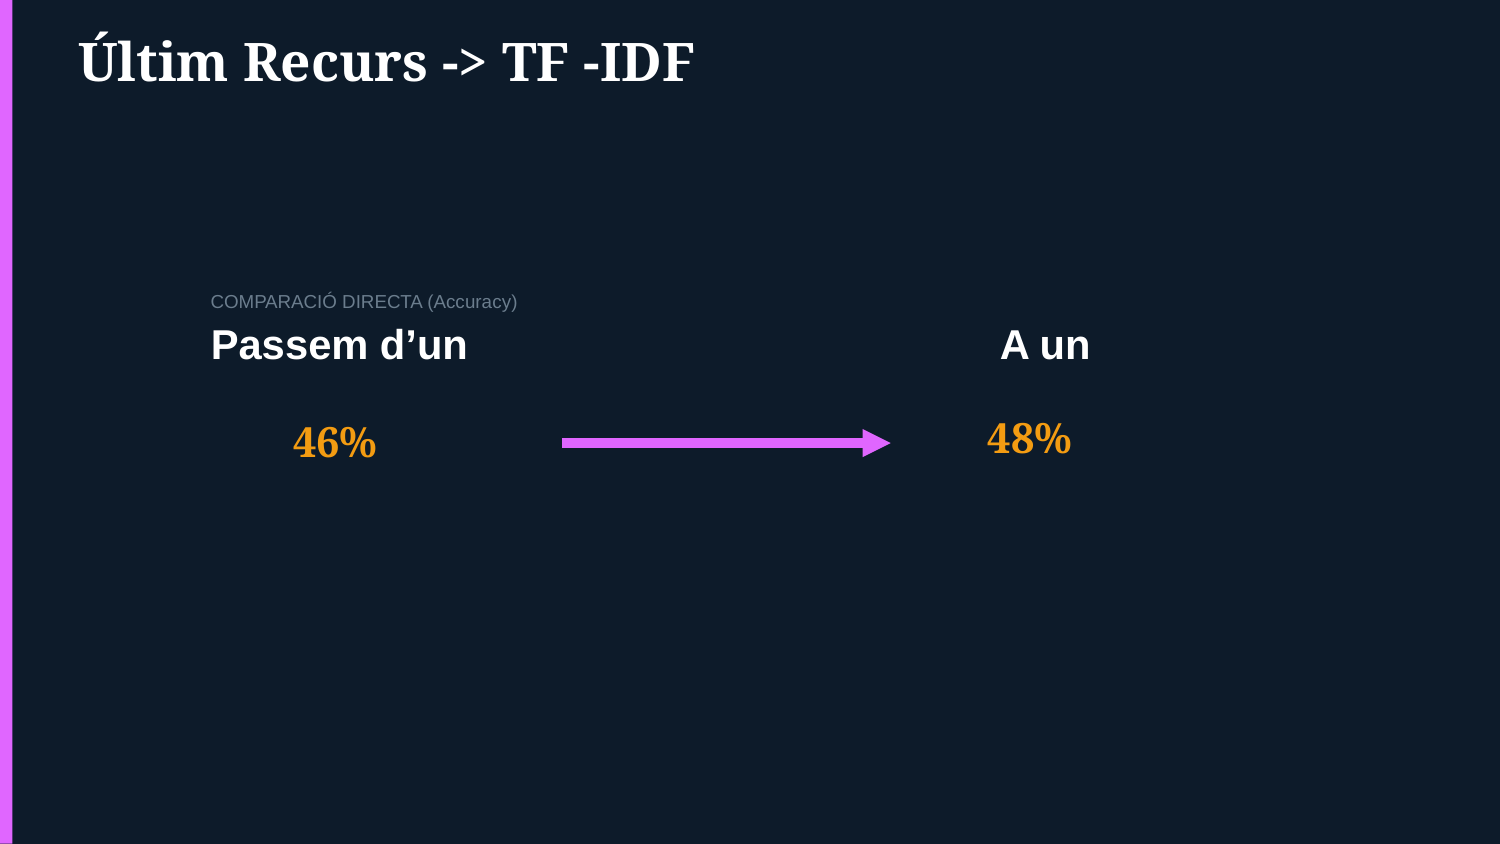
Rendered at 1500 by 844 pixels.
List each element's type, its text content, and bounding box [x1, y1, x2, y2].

text_box Passem d’un [196, 329, 626, 376]
text_box 46% [293, 421, 453, 496]
text_box Últim Recurs -> TF -IDF [78, 38, 1264, 93]
text_box [0, 0, 13, 844]
text_box 48% [987, 417, 1148, 492]
text_box A un [984, 329, 1151, 376]
text_box COMPARACIÓ DIRECTA (Accuracy) [210, 286, 812, 313]
